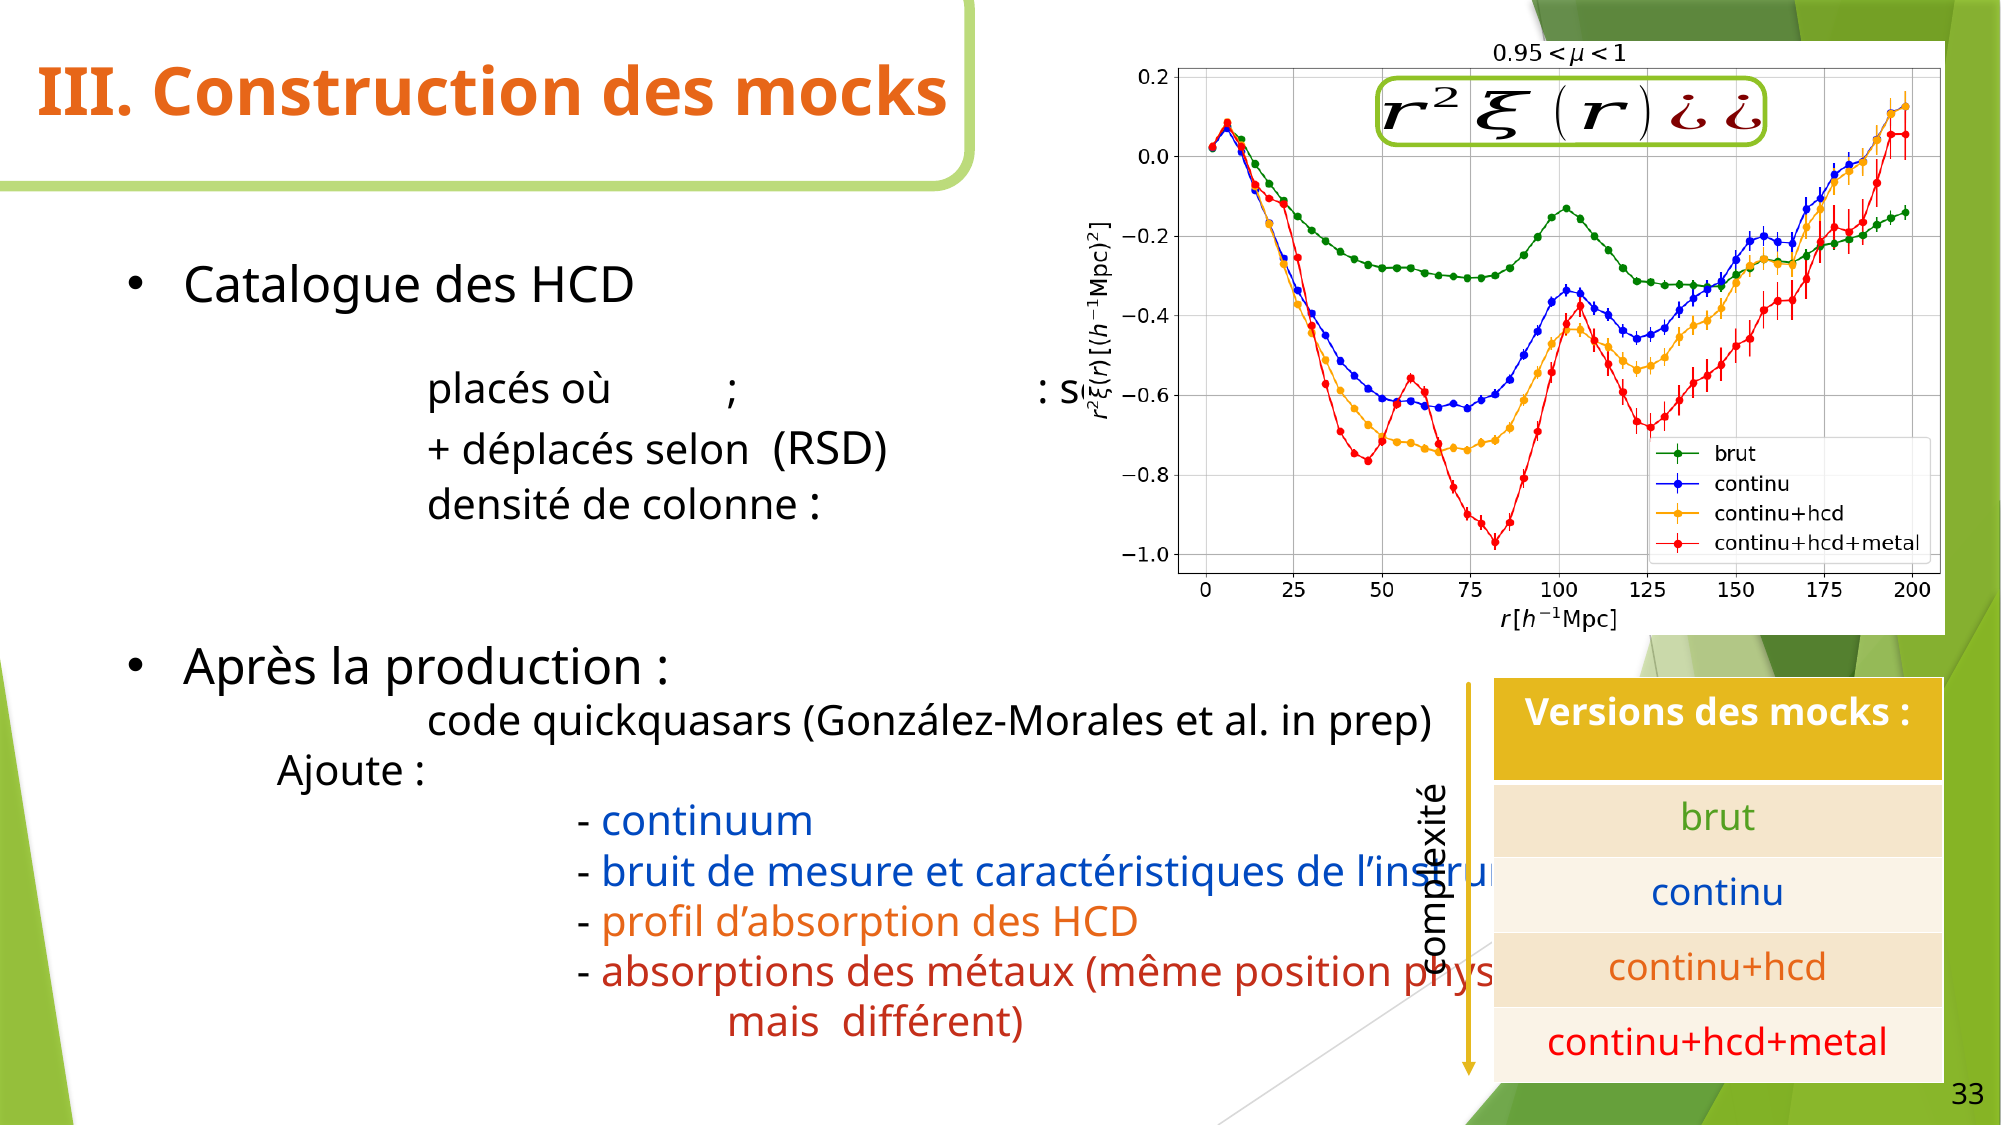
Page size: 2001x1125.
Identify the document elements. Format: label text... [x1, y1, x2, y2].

slide_number 33 [1887, 1065, 2000, 1125]
picture [1083, 40, 1946, 635]
table_header Versions des mocks : [1494, 678, 1942, 780]
text_box complexité [1400, 768, 1460, 992]
text_box [0, 0, 972, 188]
table_cell continu+hcd+metal [1494, 1008, 1942, 1082]
table_cell brut [1494, 785, 1942, 857]
table_cell continu [1494, 858, 1942, 932]
table_cell continu+hcd [1494, 933, 1942, 1007]
